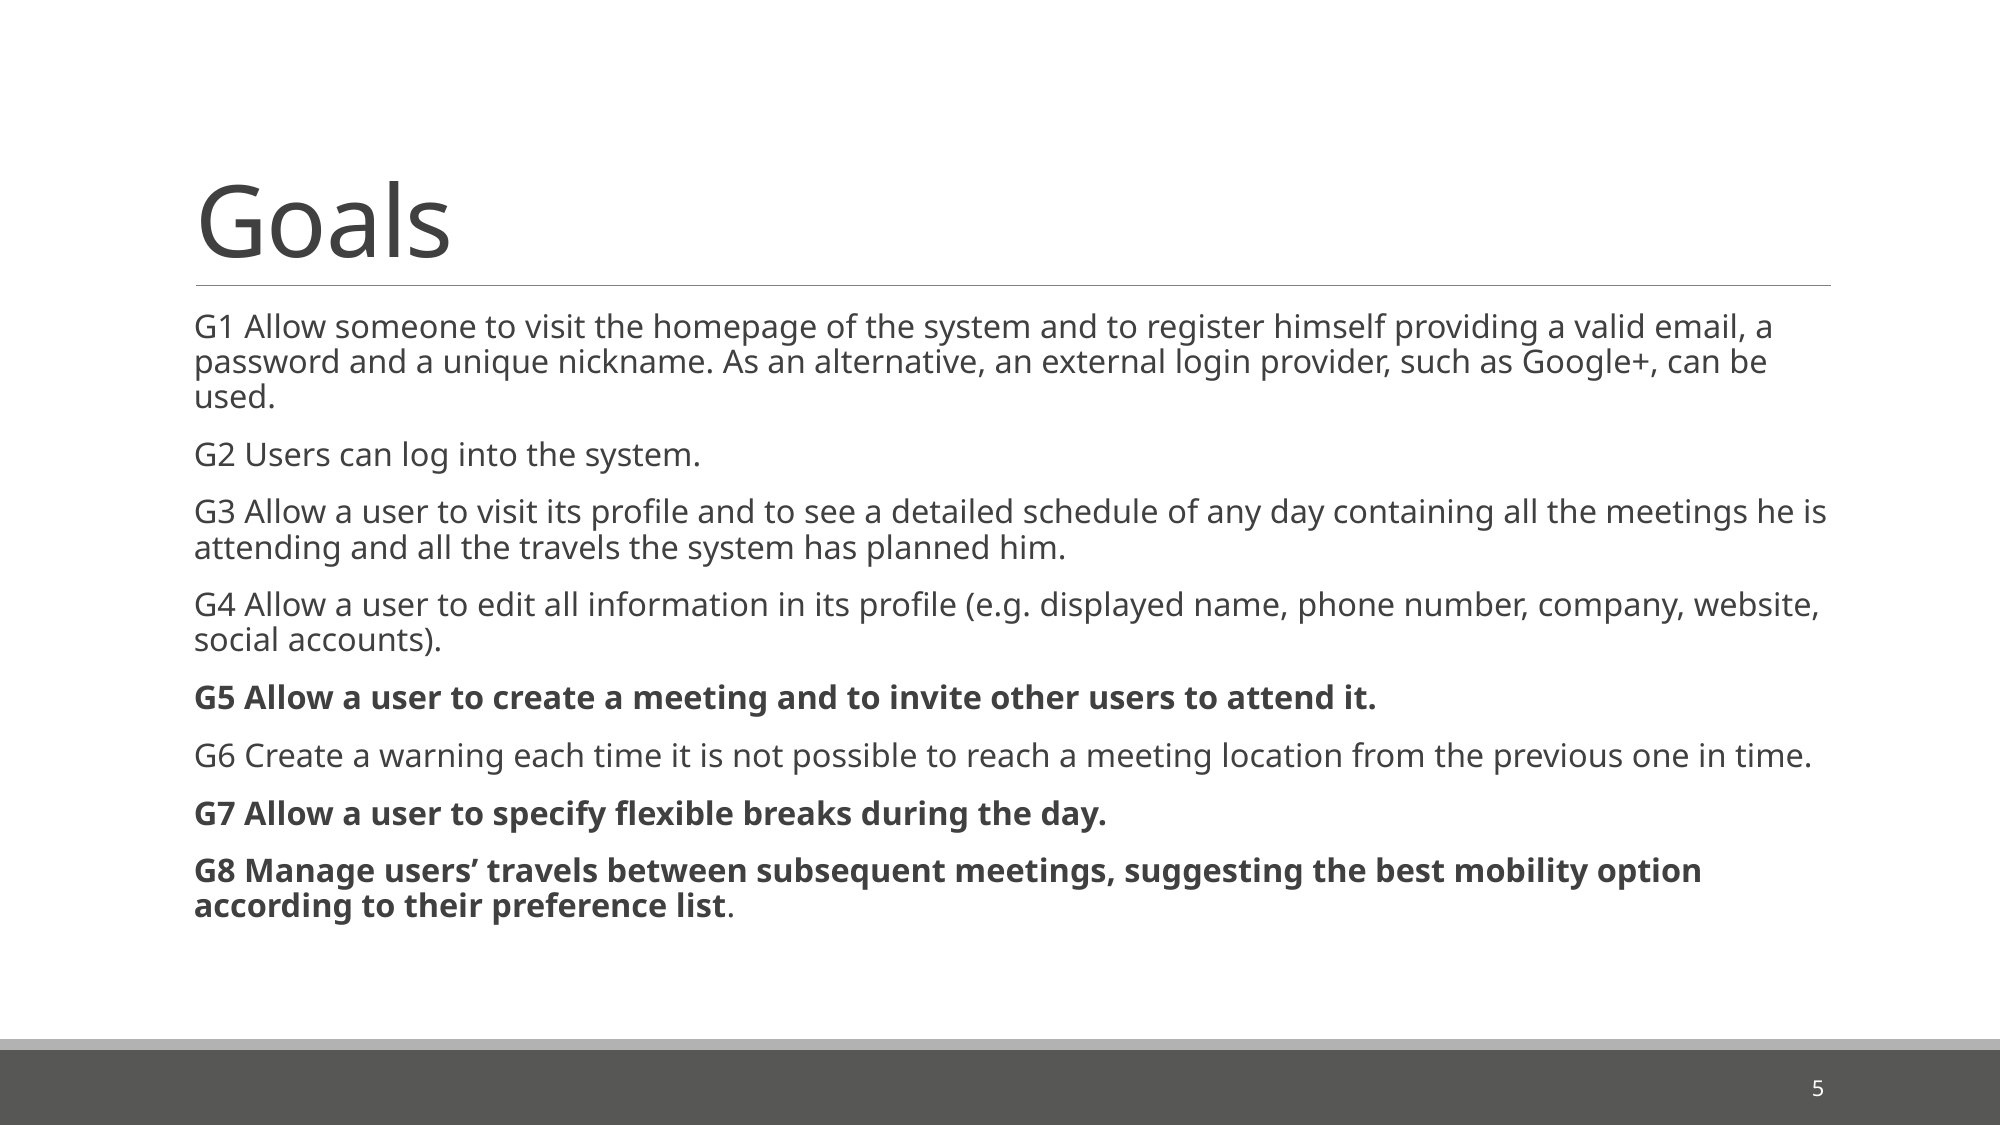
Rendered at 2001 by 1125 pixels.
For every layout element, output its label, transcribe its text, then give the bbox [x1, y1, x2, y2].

list G1 Allow someone to visit the homepage of the system and to register himself providing a valid email, a password and a unique nickname. As an alternative, an external login provider, such as Google+, can be used. G2 Users can log into the system. G3 Allow a user to visit its profile and to see a detailed schedule of any day containing all the meetings he is attending and all the travels the system has planned him. G4 Allow a user to edit all information in its profile (e.g. displayed name, phone number, company, website, social accounts). G5 Allow a user to create a meeting and to invite other users to attend it. G6 Create a warning each time it is not possible to reach a meeting location from the previous one in time. G7 Allow a user to specify flexible breaks during the day. G8 Manage users’ travels between subsequent meetings, suggesting the best mobility option according to their preference list. [180, 302, 1830, 963]
slide_number 5 [1624, 1059, 1840, 1120]
title Goals [180, 47, 1830, 285]
